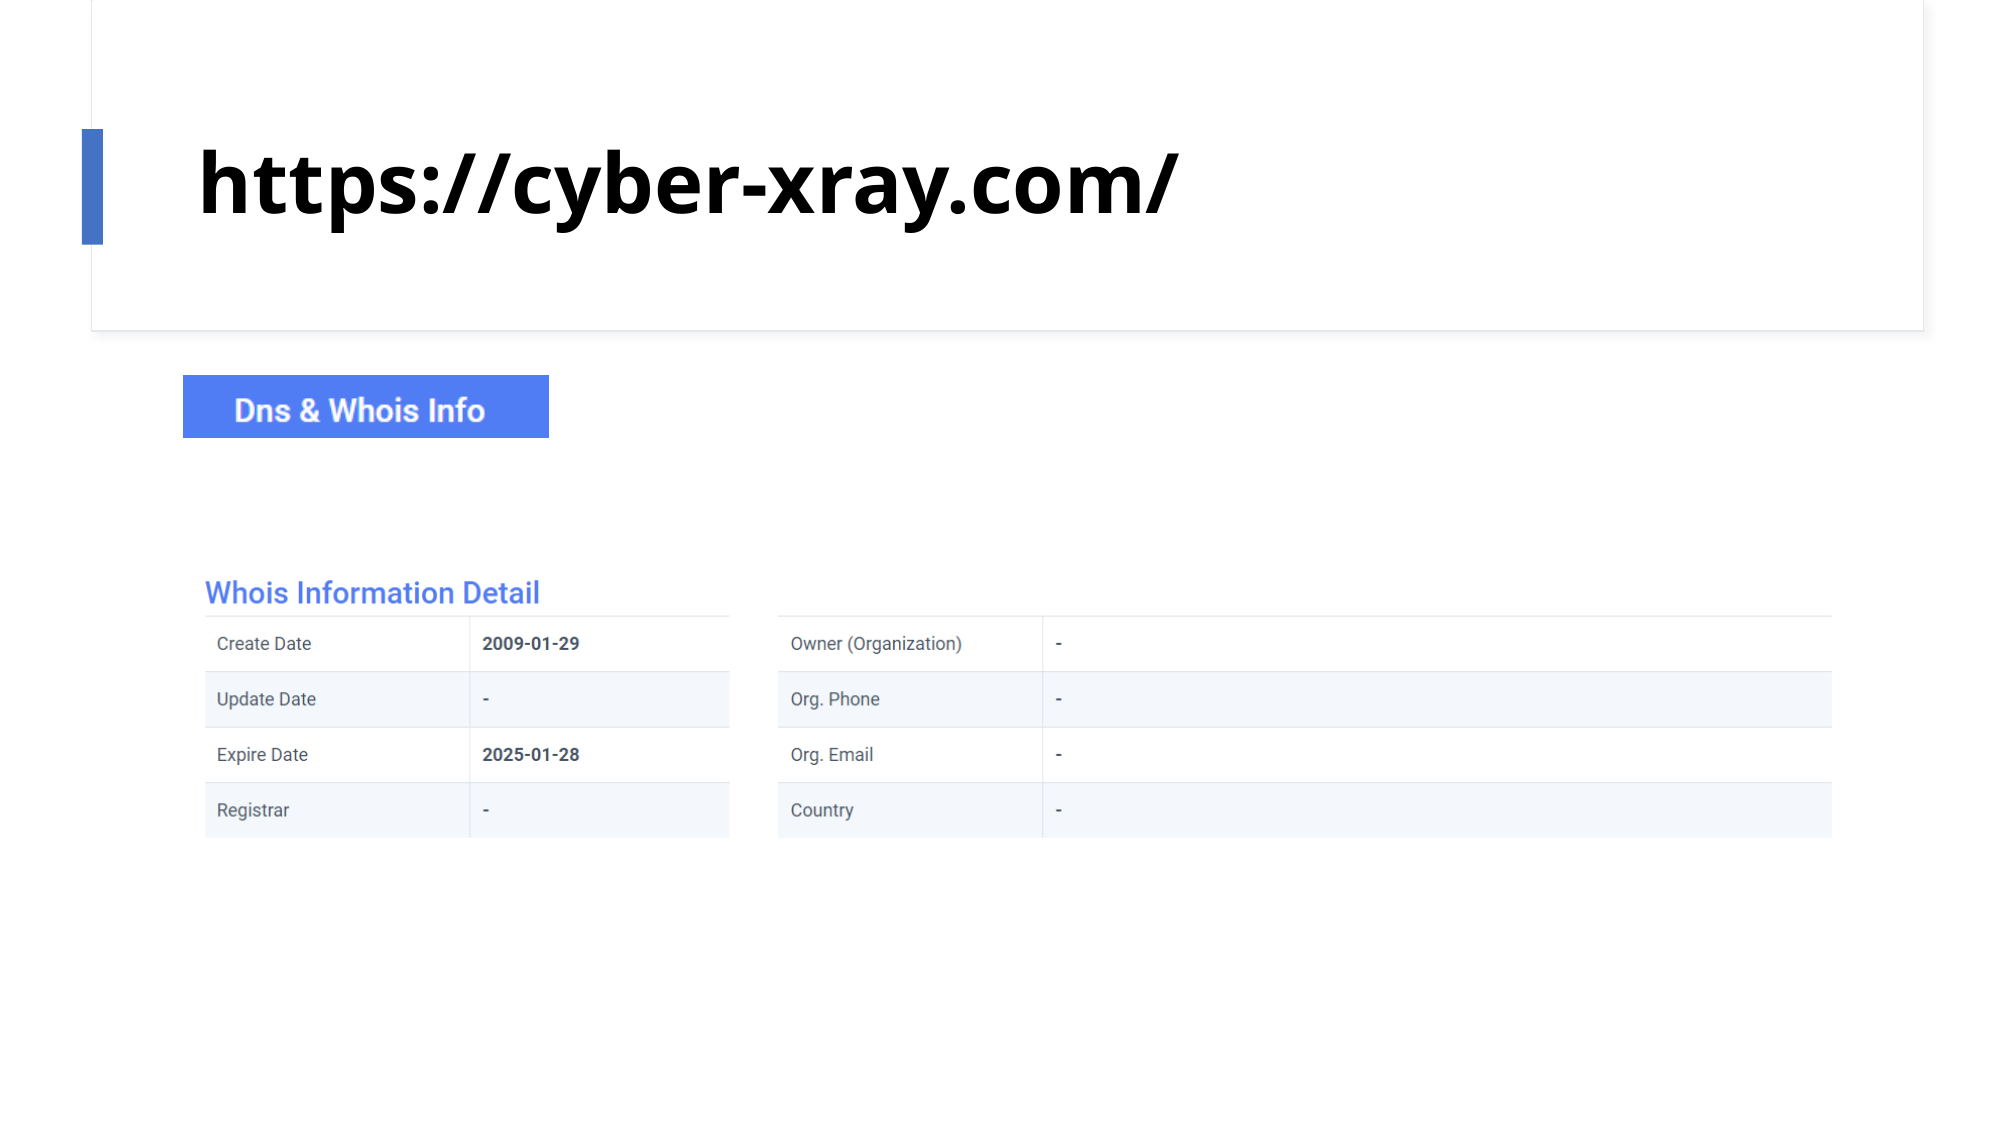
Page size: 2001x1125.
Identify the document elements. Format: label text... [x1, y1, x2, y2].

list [182, 551, 1851, 868]
picture [182, 375, 549, 438]
title https://cyber-xray.com/ [183, 90, 1851, 284]
